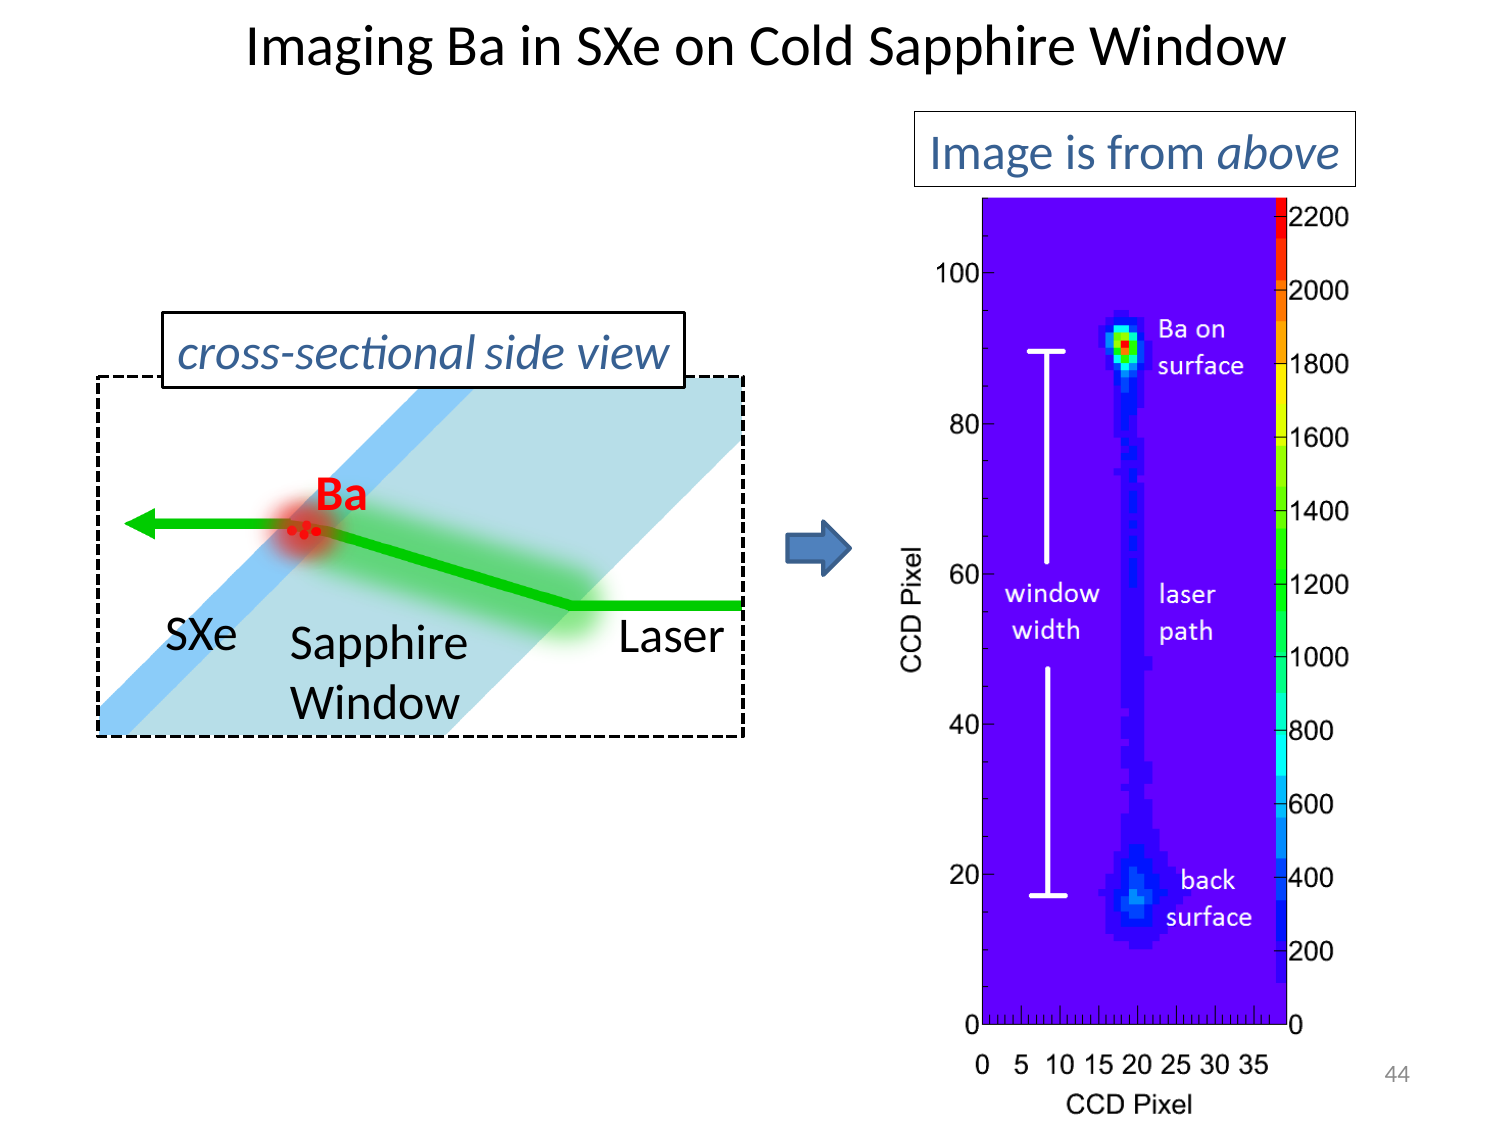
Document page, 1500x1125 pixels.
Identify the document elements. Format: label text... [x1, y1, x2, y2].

picture [887, 167, 1376, 1125]
text_box Imaging Ba in SXe on Cold Sapphire Window [231, 0, 1303, 85]
text_box cross-sectional side view [162, 312, 685, 376]
text_box [785, 519, 853, 577]
slide_number 44 [1379, 1042, 1425, 1103]
text_box Image is from above [914, 111, 1356, 166]
picture [99, 377, 742, 735]
